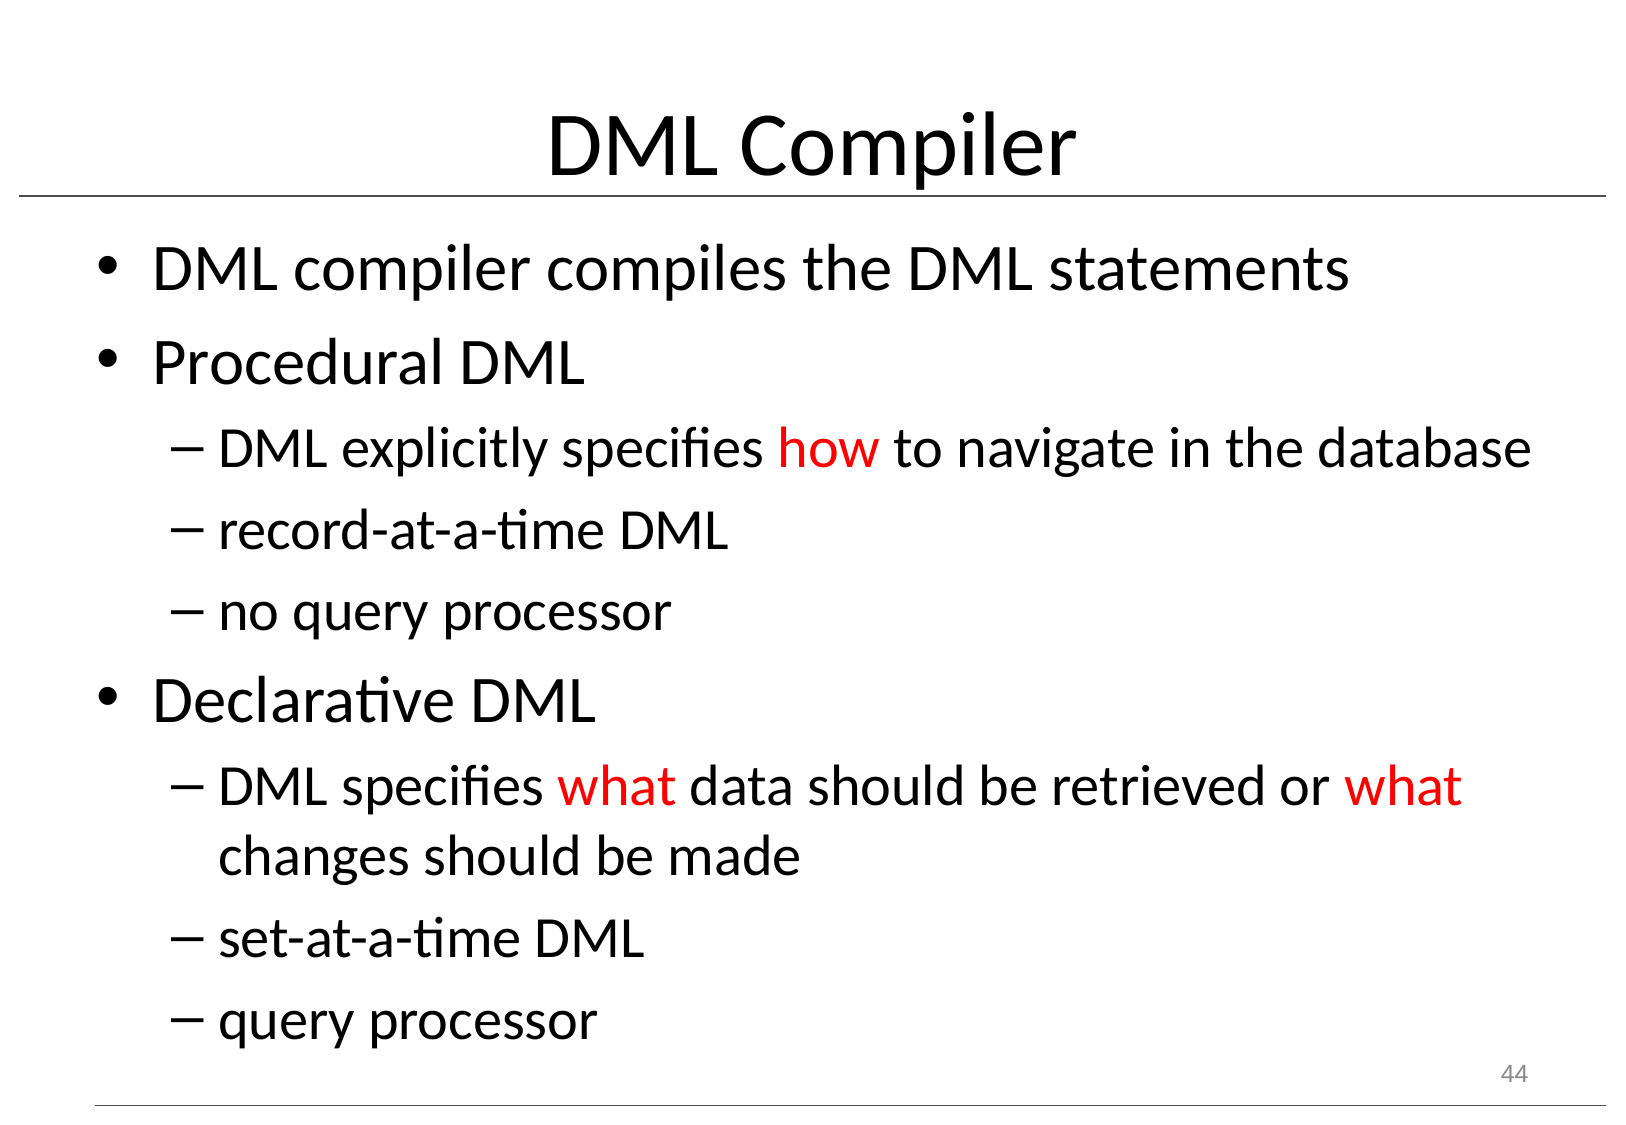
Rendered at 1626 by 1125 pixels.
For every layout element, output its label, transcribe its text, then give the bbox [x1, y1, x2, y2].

list DML compiler compiles the DML statements Procedural DML DML explicitly specifies how to navigate in the database record-at-a-time DML no query processor Declarative DML DML specifies what data should be retrieved or what changes should be made set-at-a-time DML query processor [81, 216, 1598, 960]
slide_number 44 [1164, 1042, 1544, 1103]
title DML Compiler [81, 45, 1544, 216]
